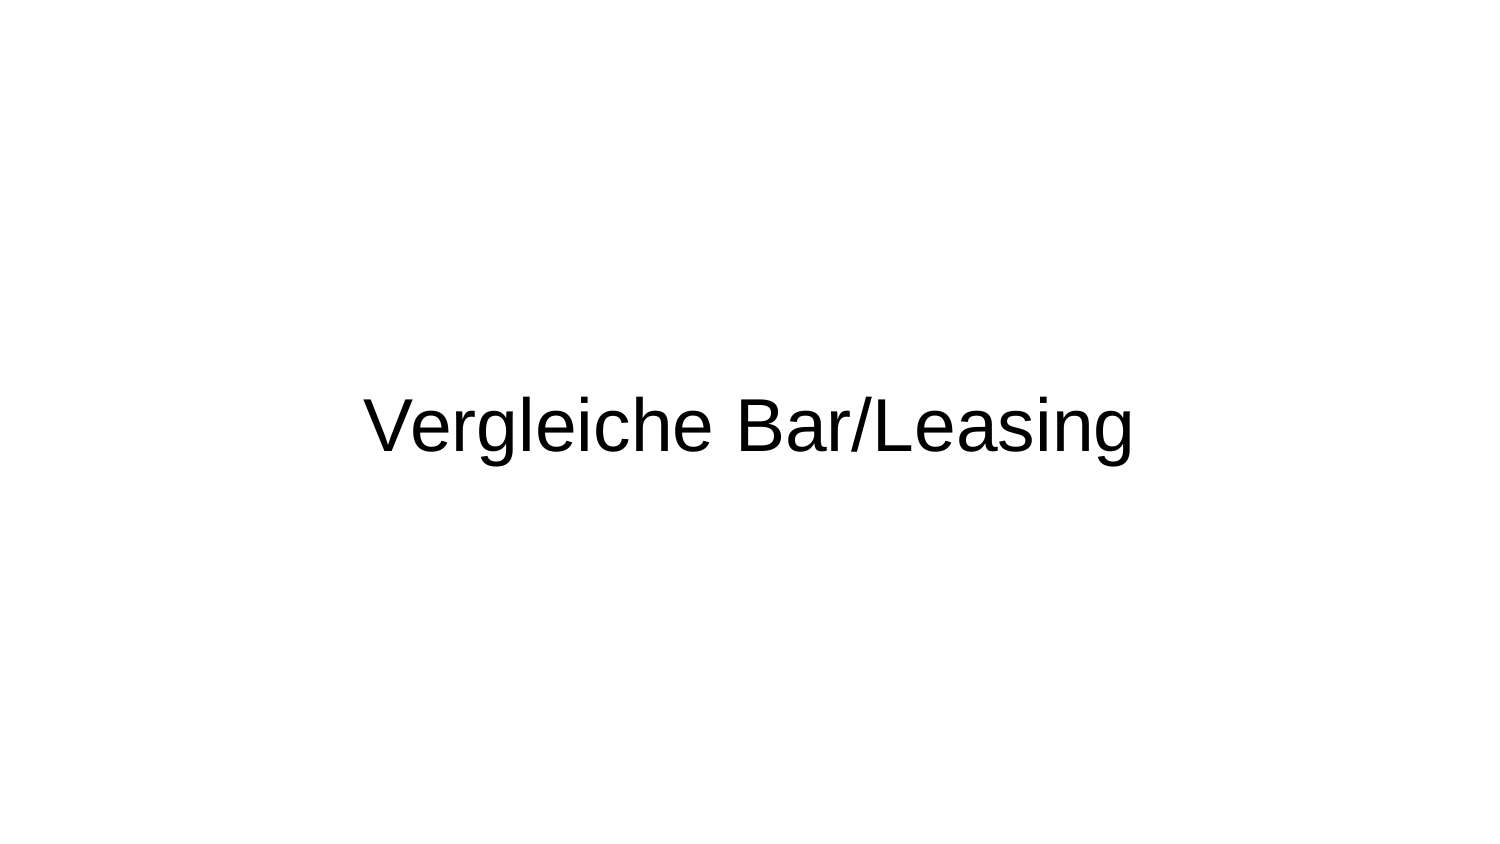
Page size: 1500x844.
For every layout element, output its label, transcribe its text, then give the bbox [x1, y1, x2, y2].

title Vergleiche Bar/Leasing [51, 352, 1449, 491]
